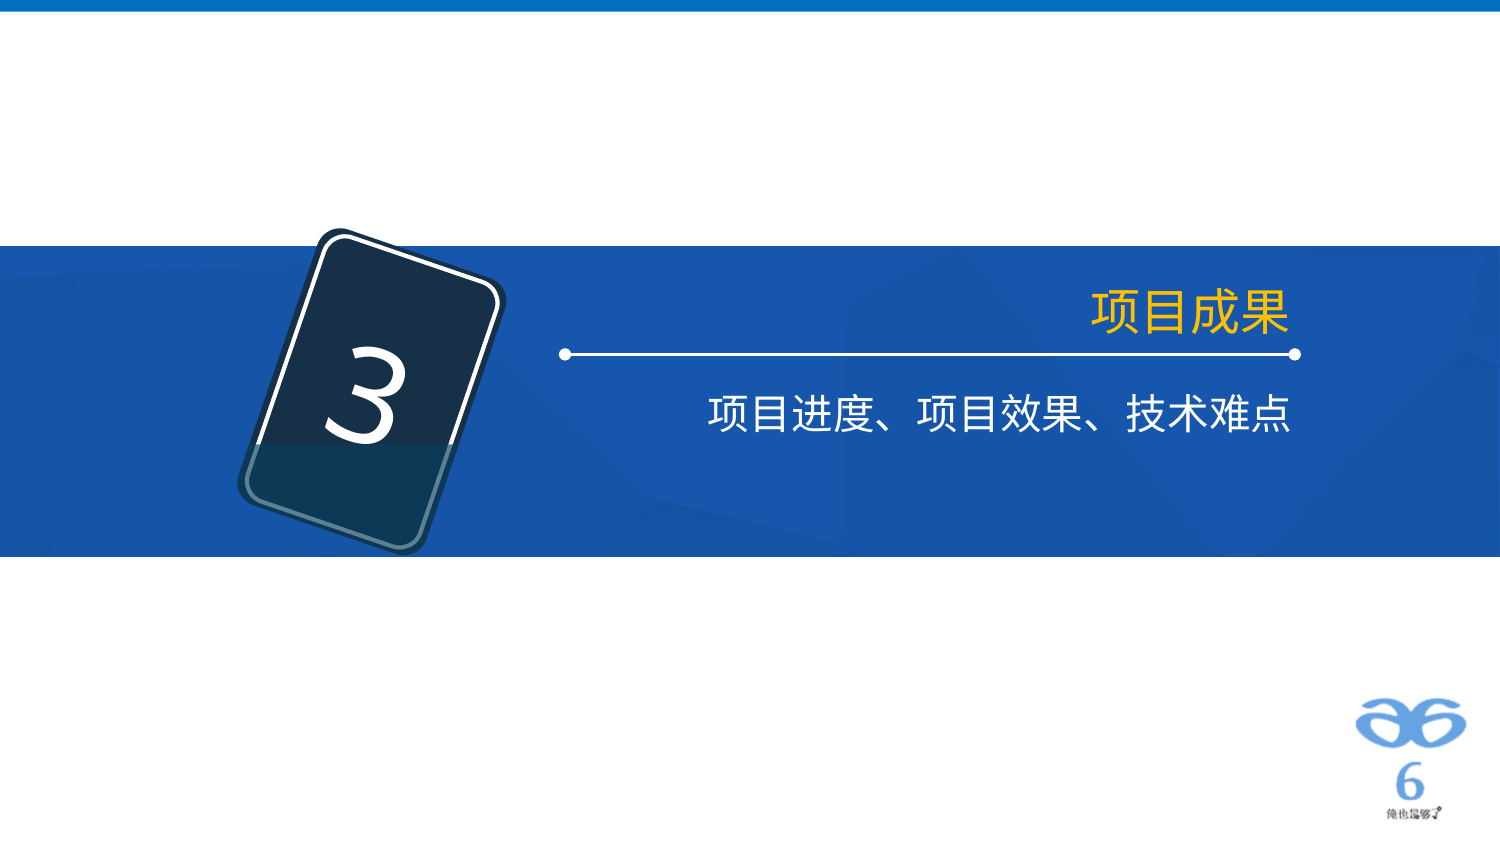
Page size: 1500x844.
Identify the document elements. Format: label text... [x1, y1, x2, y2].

text_box 项目进度、项目效果、技术难点 [693, 380, 1383, 445]
picture [1333, 676, 1483, 841]
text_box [245, 245, 472, 538]
picture [378, 538, 414, 545]
text_box 项目成果 [608, 278, 1291, 346]
picture [0, 246, 1500, 557]
